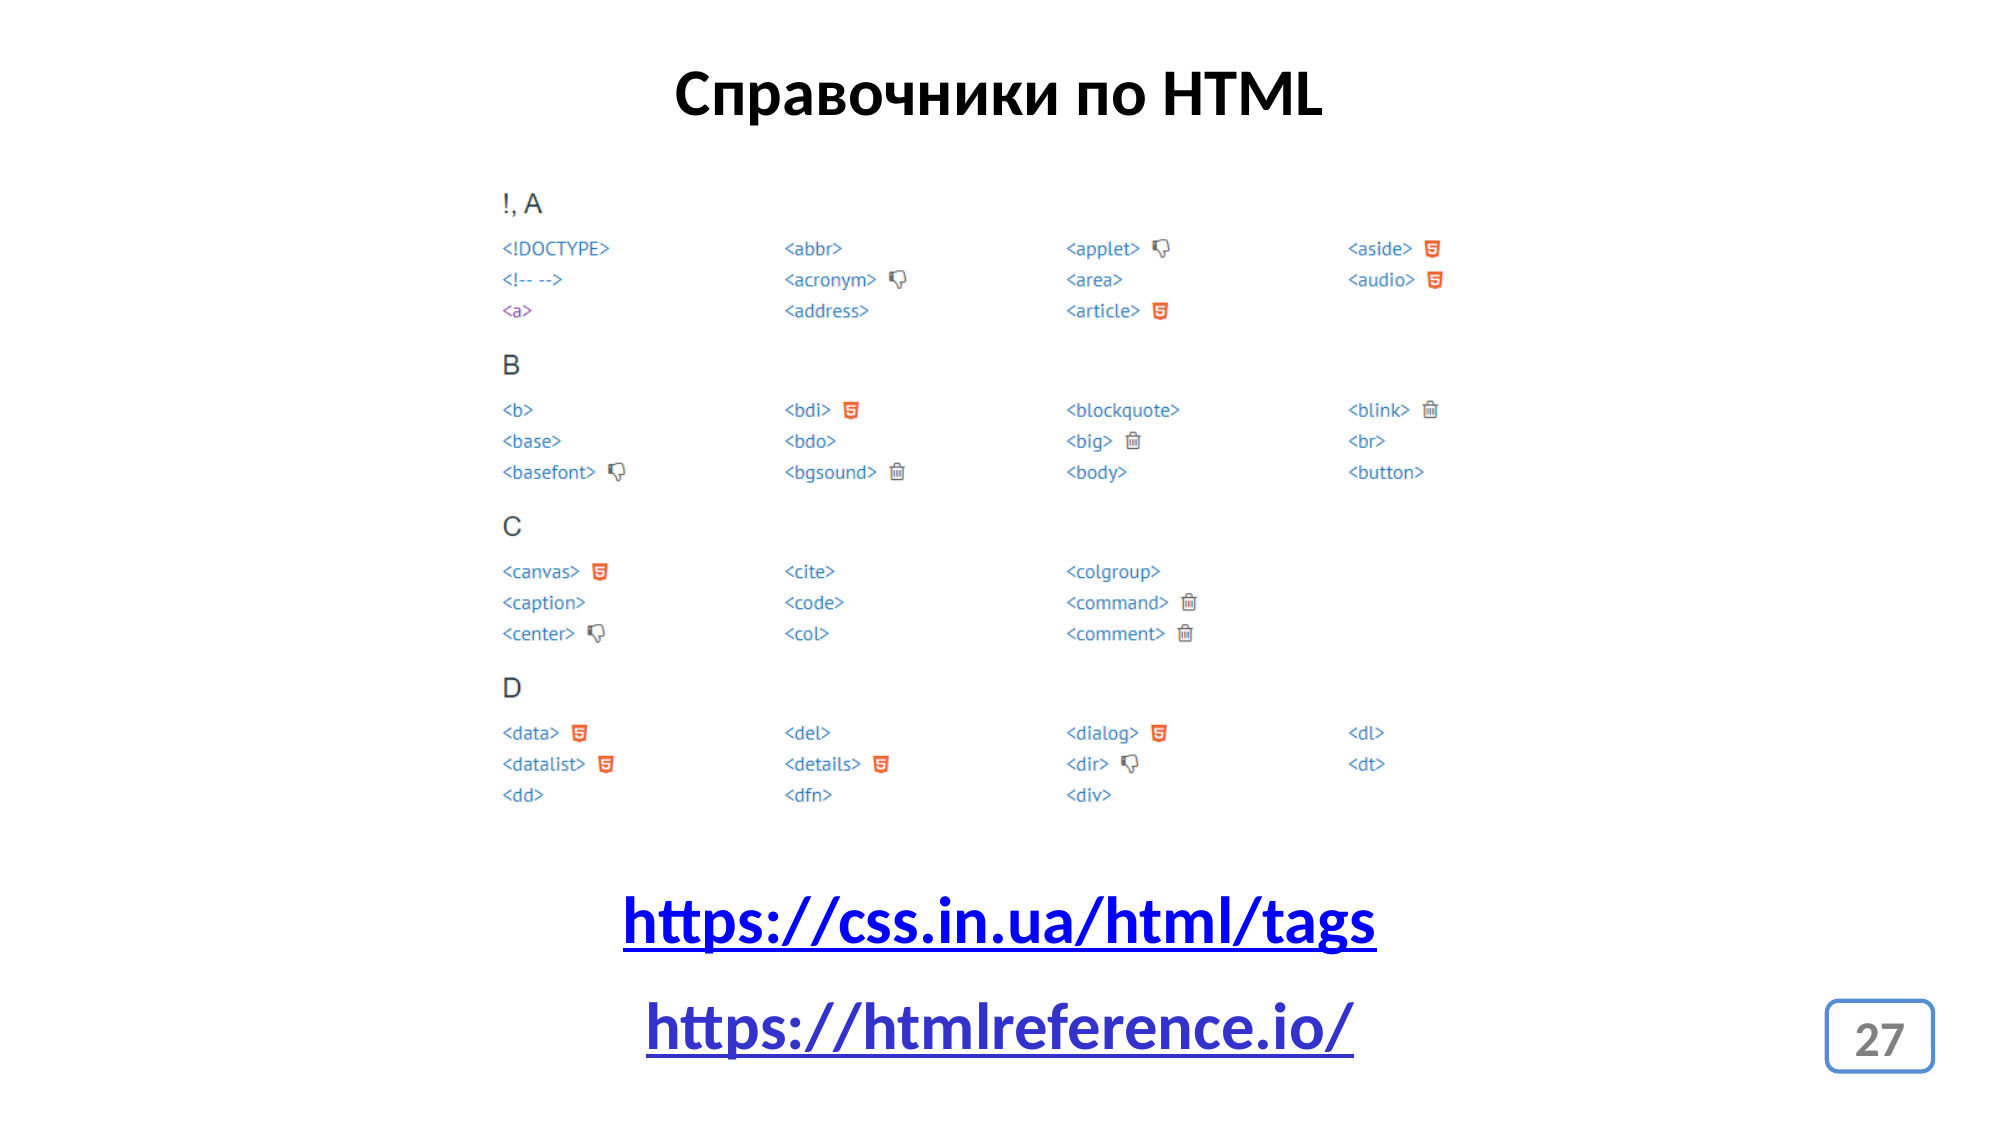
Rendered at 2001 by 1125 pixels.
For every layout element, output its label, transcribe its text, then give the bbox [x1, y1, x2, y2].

text_box Справочники по HTML [0, 41, 2000, 136]
text_box 27 [1824, 998, 1936, 1074]
text_box https://htmlreference.io/ [0, 975, 2000, 1070]
text_box https://css.in.ua/html/tags [0, 869, 2000, 965]
picture [471, 176, 1528, 823]
